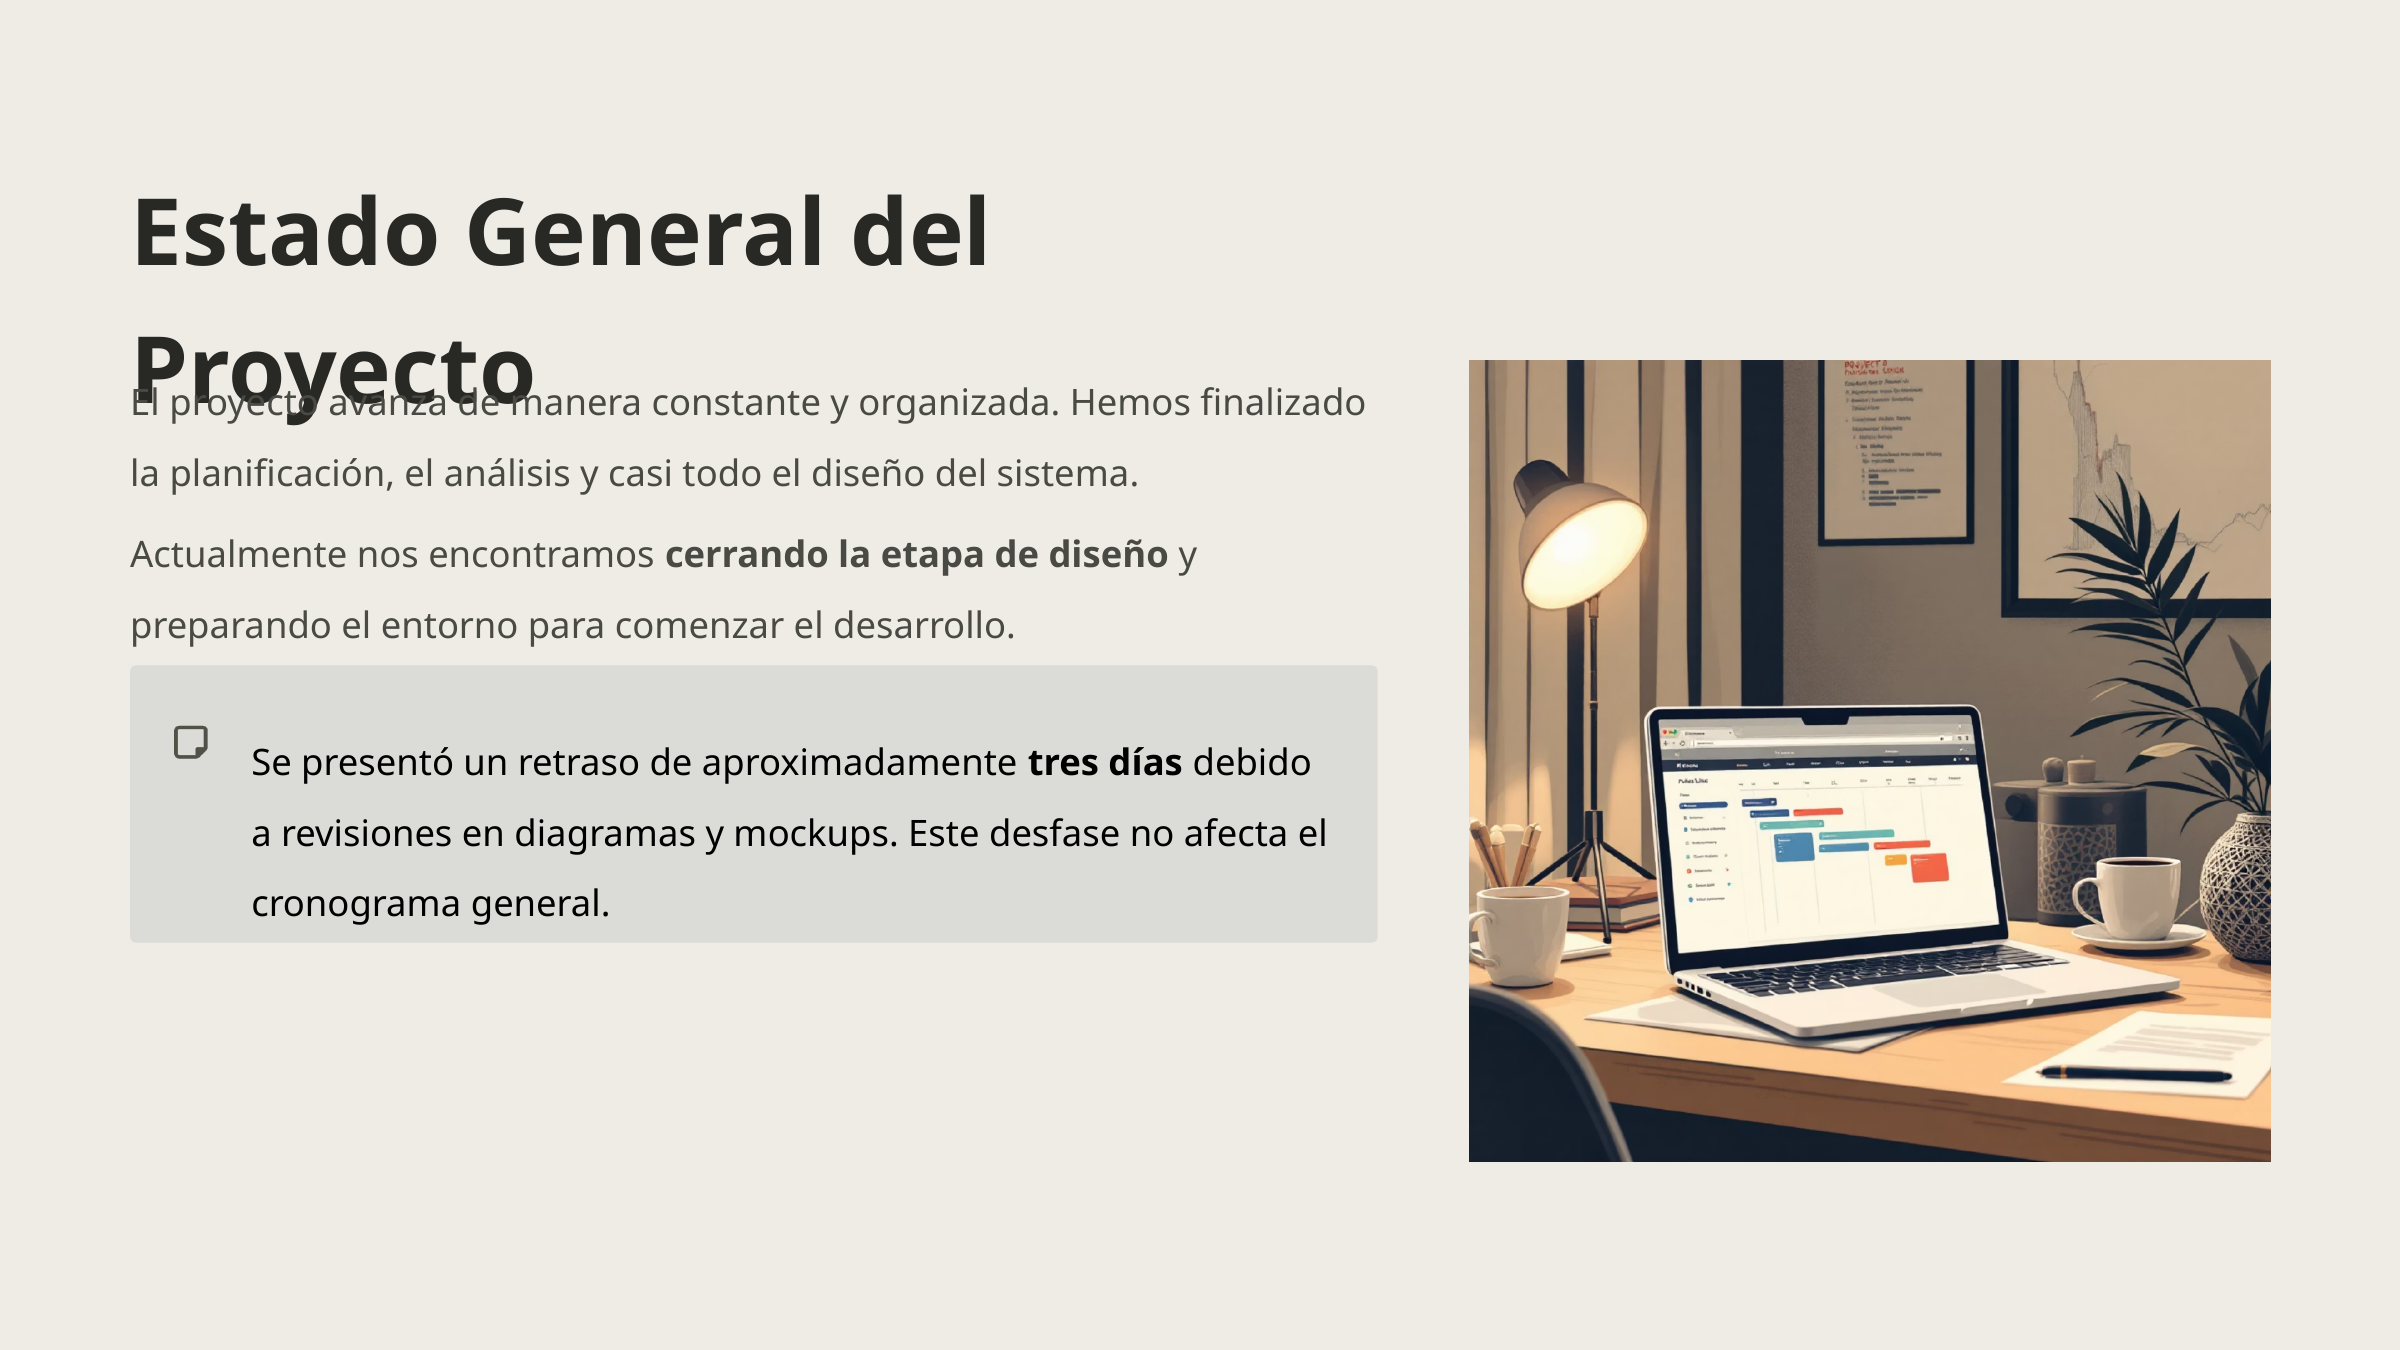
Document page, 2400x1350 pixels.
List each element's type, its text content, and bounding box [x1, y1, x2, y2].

text_box [130, 665, 1378, 943]
text_box El proyecto avanza de manera constante y organizada. Hemos finalizado la planificación, el análisis y casi todo el diseño del sistema. [130, 351, 1378, 471]
text_box Se presentó un retraso de aproximadamente tres días debido a revisiones en diagramas y mockups. Este desfase no afecta el cronograma general. [251, 711, 1341, 891]
picture [1469, 360, 2272, 1162]
text_box Actualmente nos encontramos cerrando la etapa de diseño y preparando el entorno para comenzar el desarrollo. [130, 504, 1378, 624]
text_box Estado General del Proyecto [130, 146, 1305, 263]
picture [167, 722, 215, 761]
